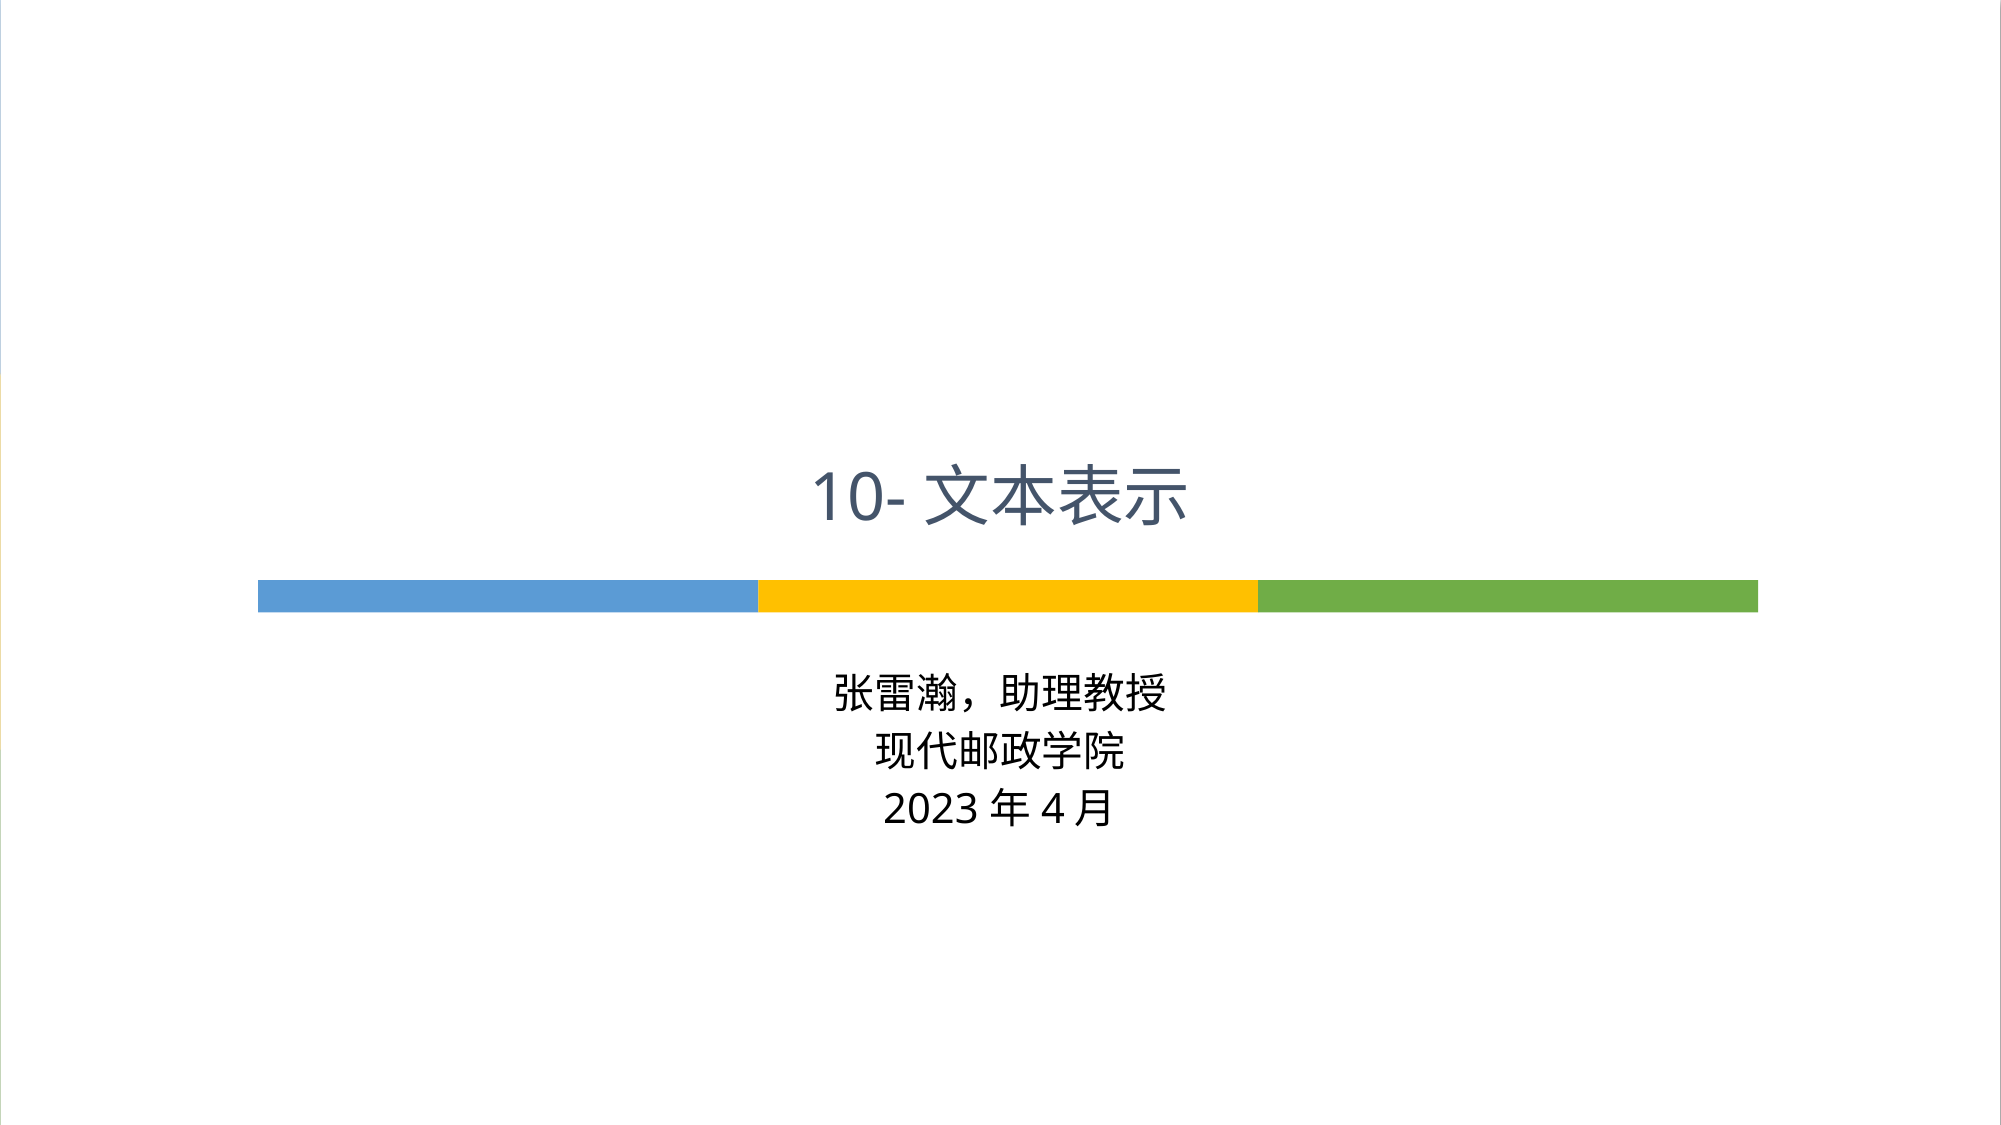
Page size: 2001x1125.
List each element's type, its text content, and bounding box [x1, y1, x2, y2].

title 10-文本表示 [249, 149, 1750, 542]
subtitle 张雷瀚，助理教授 现代邮政学院 2023年4月 [249, 665, 1750, 937]
